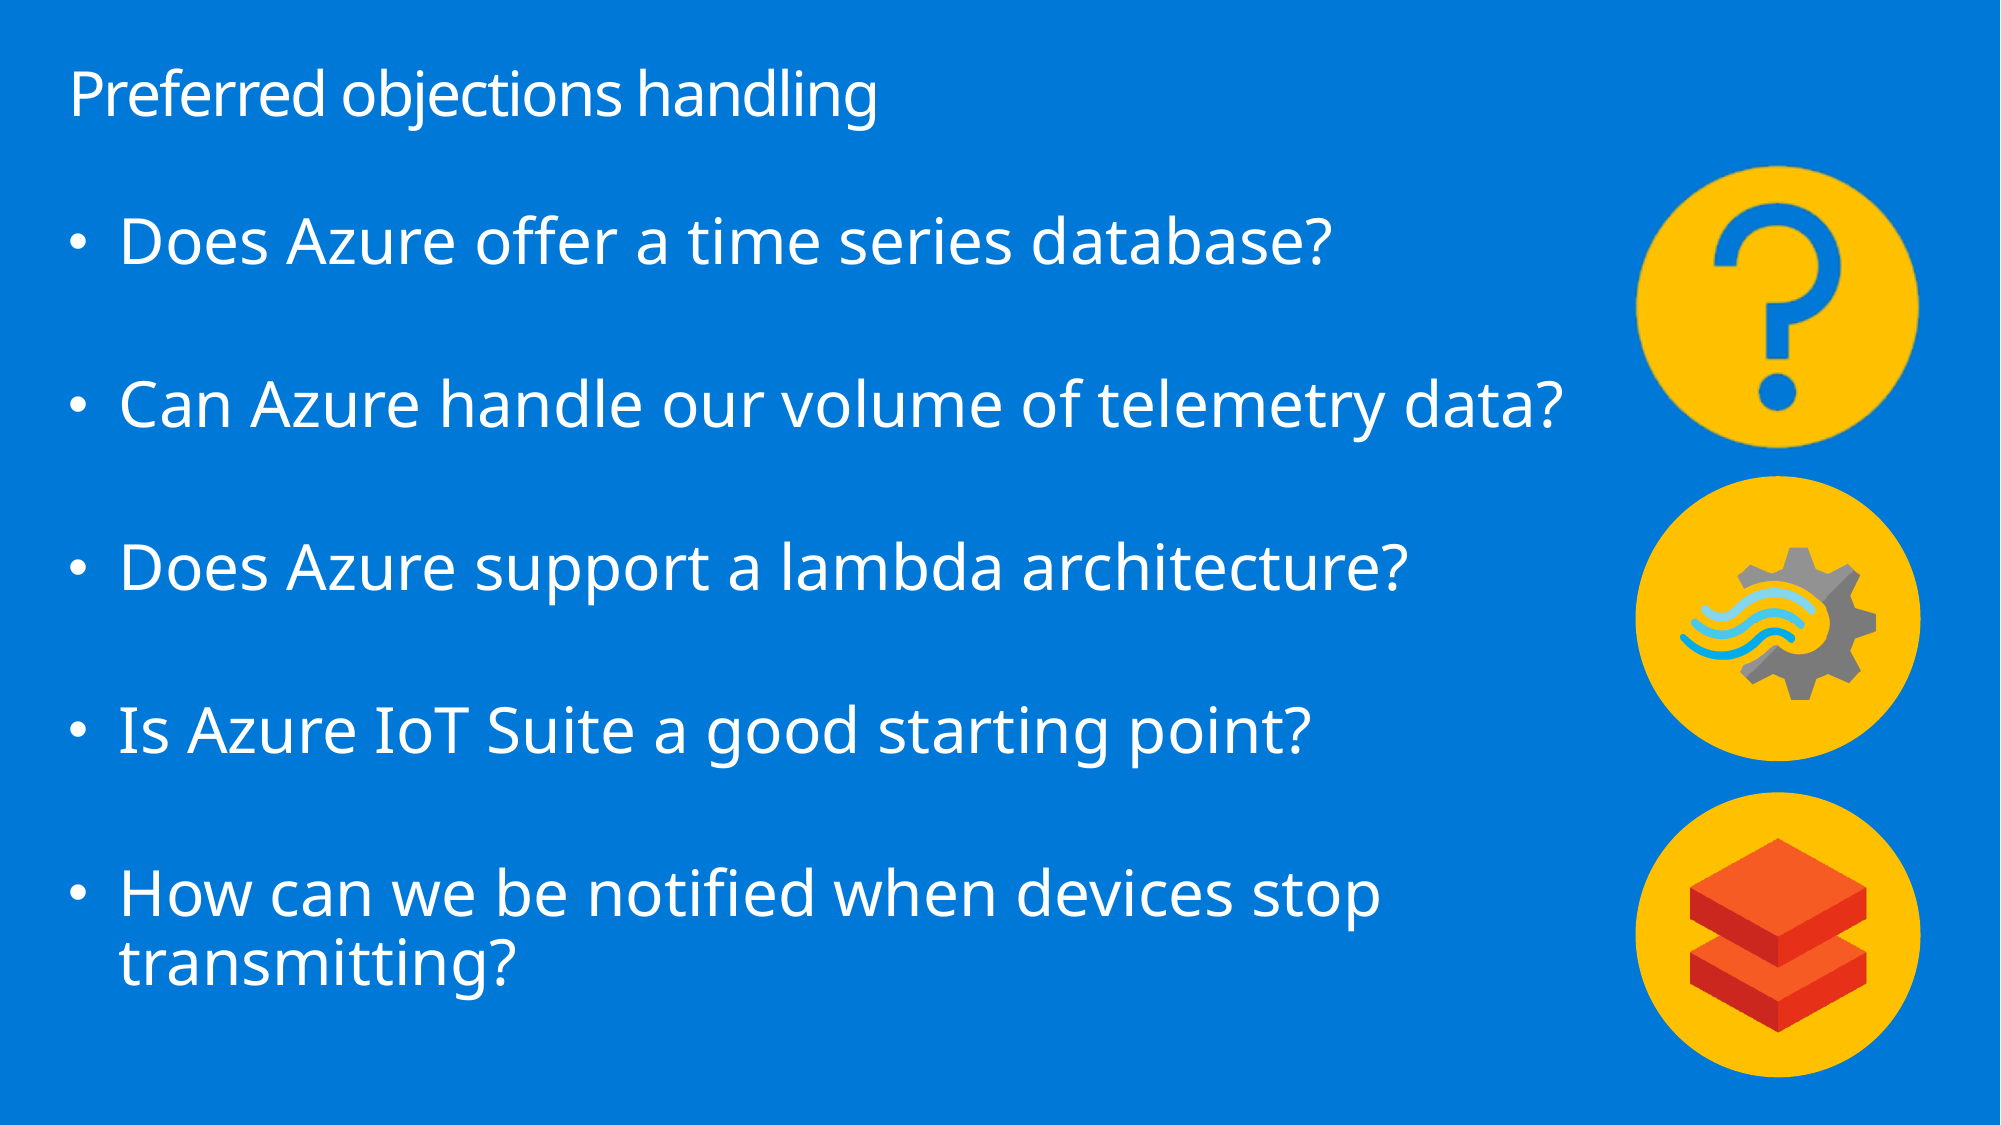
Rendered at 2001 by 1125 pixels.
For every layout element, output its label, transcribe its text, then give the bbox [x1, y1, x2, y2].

list Does Azure offer a time series database? Can Azure handle our volume of telemetry data? Does Azure support a lambda architecture? Is Azure IoT Suite a good starting point? How can we be notified when devices stop transmitting? [44, 195, 1599, 1073]
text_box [1599, 129, 1957, 1078]
title Preferred objections handling [44, 47, 1957, 195]
picture [1689, 837, 1867, 1033]
